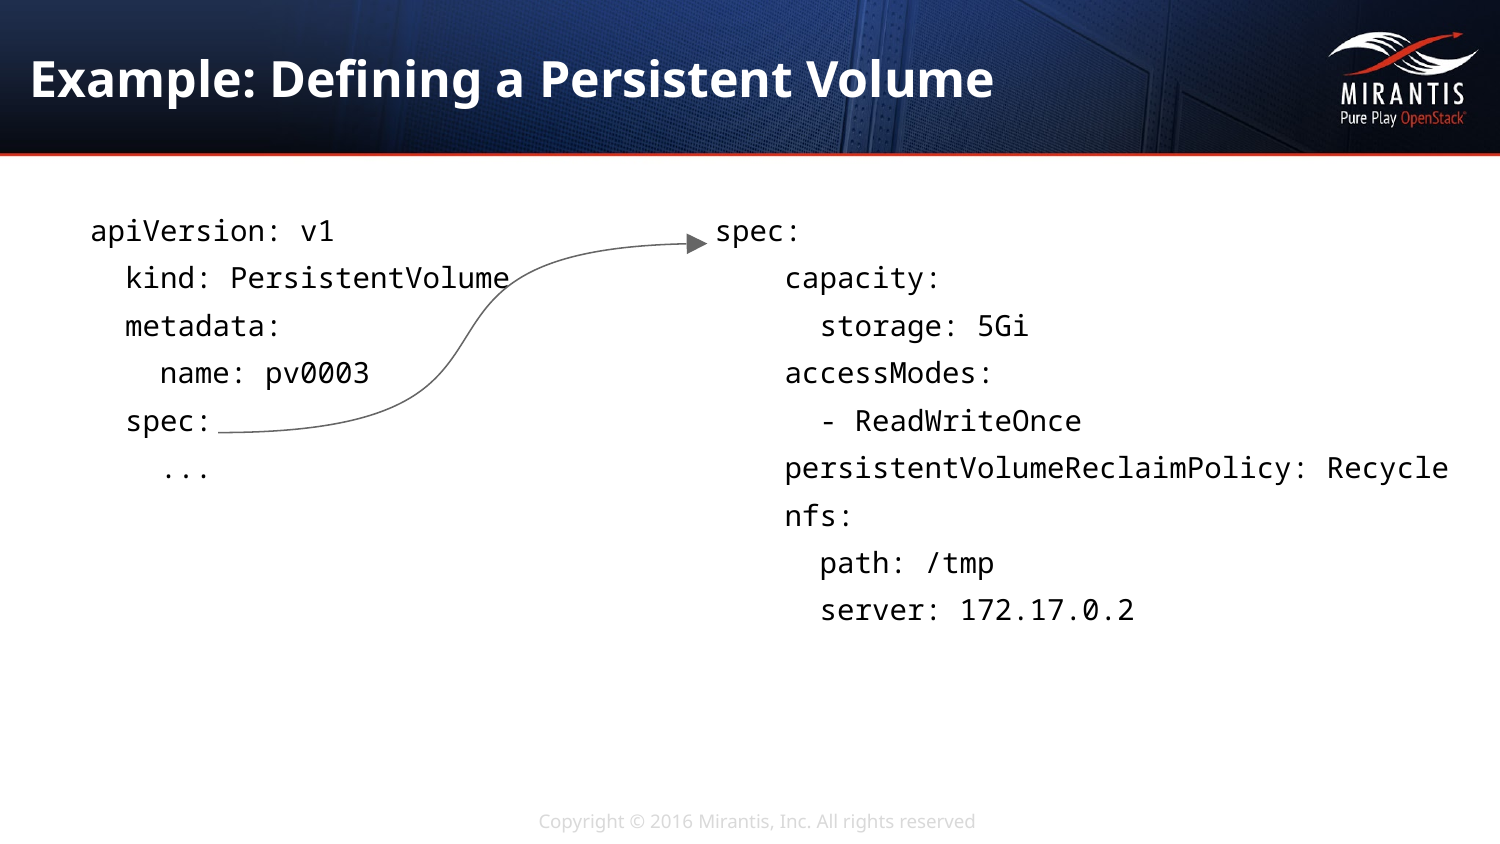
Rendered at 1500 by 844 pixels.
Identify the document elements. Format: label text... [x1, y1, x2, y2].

title Example: Defining a Persistent Volume [14, 0, 1328, 156]
list apiVersion: v1 kind: PersistentVolume metadata: name: pv0003 spec: ... [75, 196, 651, 808]
list spec: capacity: storage: 5Gi accessModes: - ReadWriteOnce persistentVolumeReclaimPolicy: Recycle nfs: path: /tmp server: 172.17.0.2 [699, 196, 1468, 808]
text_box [218, 243, 708, 433]
picture [0, 0, 1500, 844]
